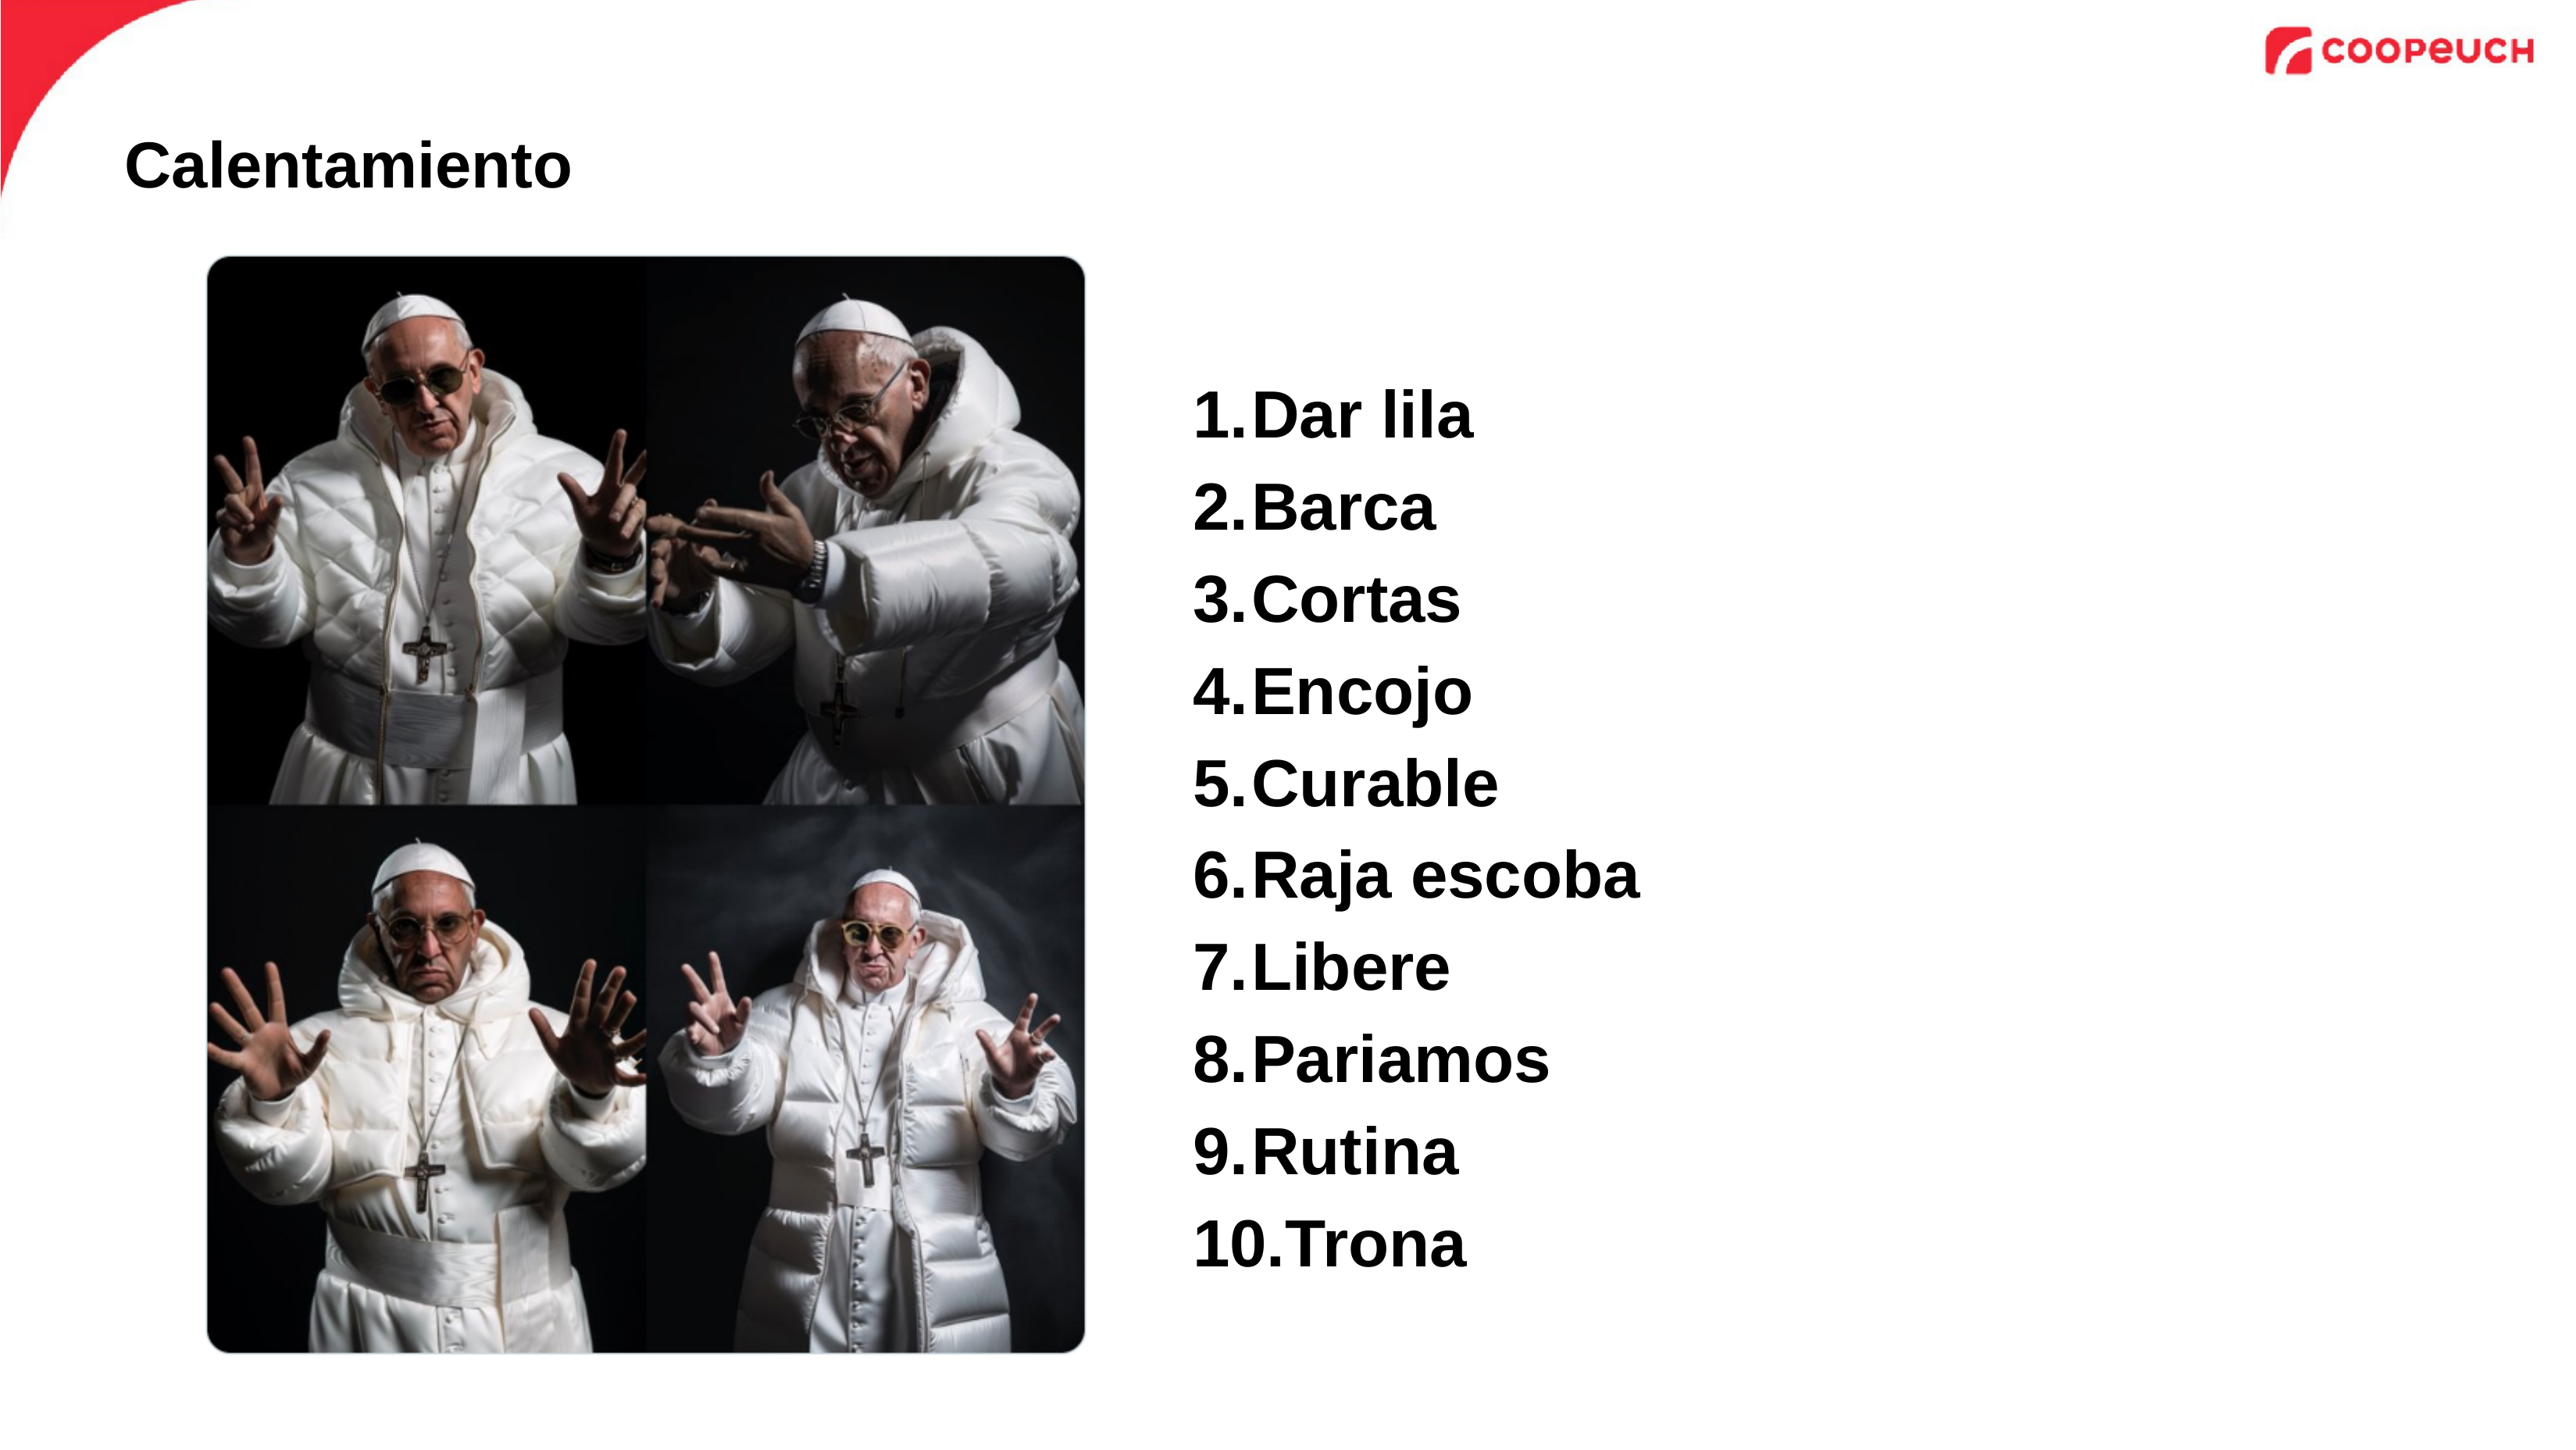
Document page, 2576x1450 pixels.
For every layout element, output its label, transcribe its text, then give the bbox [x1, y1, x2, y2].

text_box Calentamiento [253, 99, 2015, 215]
text_box Dar lila Barca Cortas Encojo Curable Raja escoba Libere Pariamos Rutina Trona [1181, 348, 2432, 1450]
picture [0, 0, 1110, 1384]
picture [2250, 16, 2545, 92]
